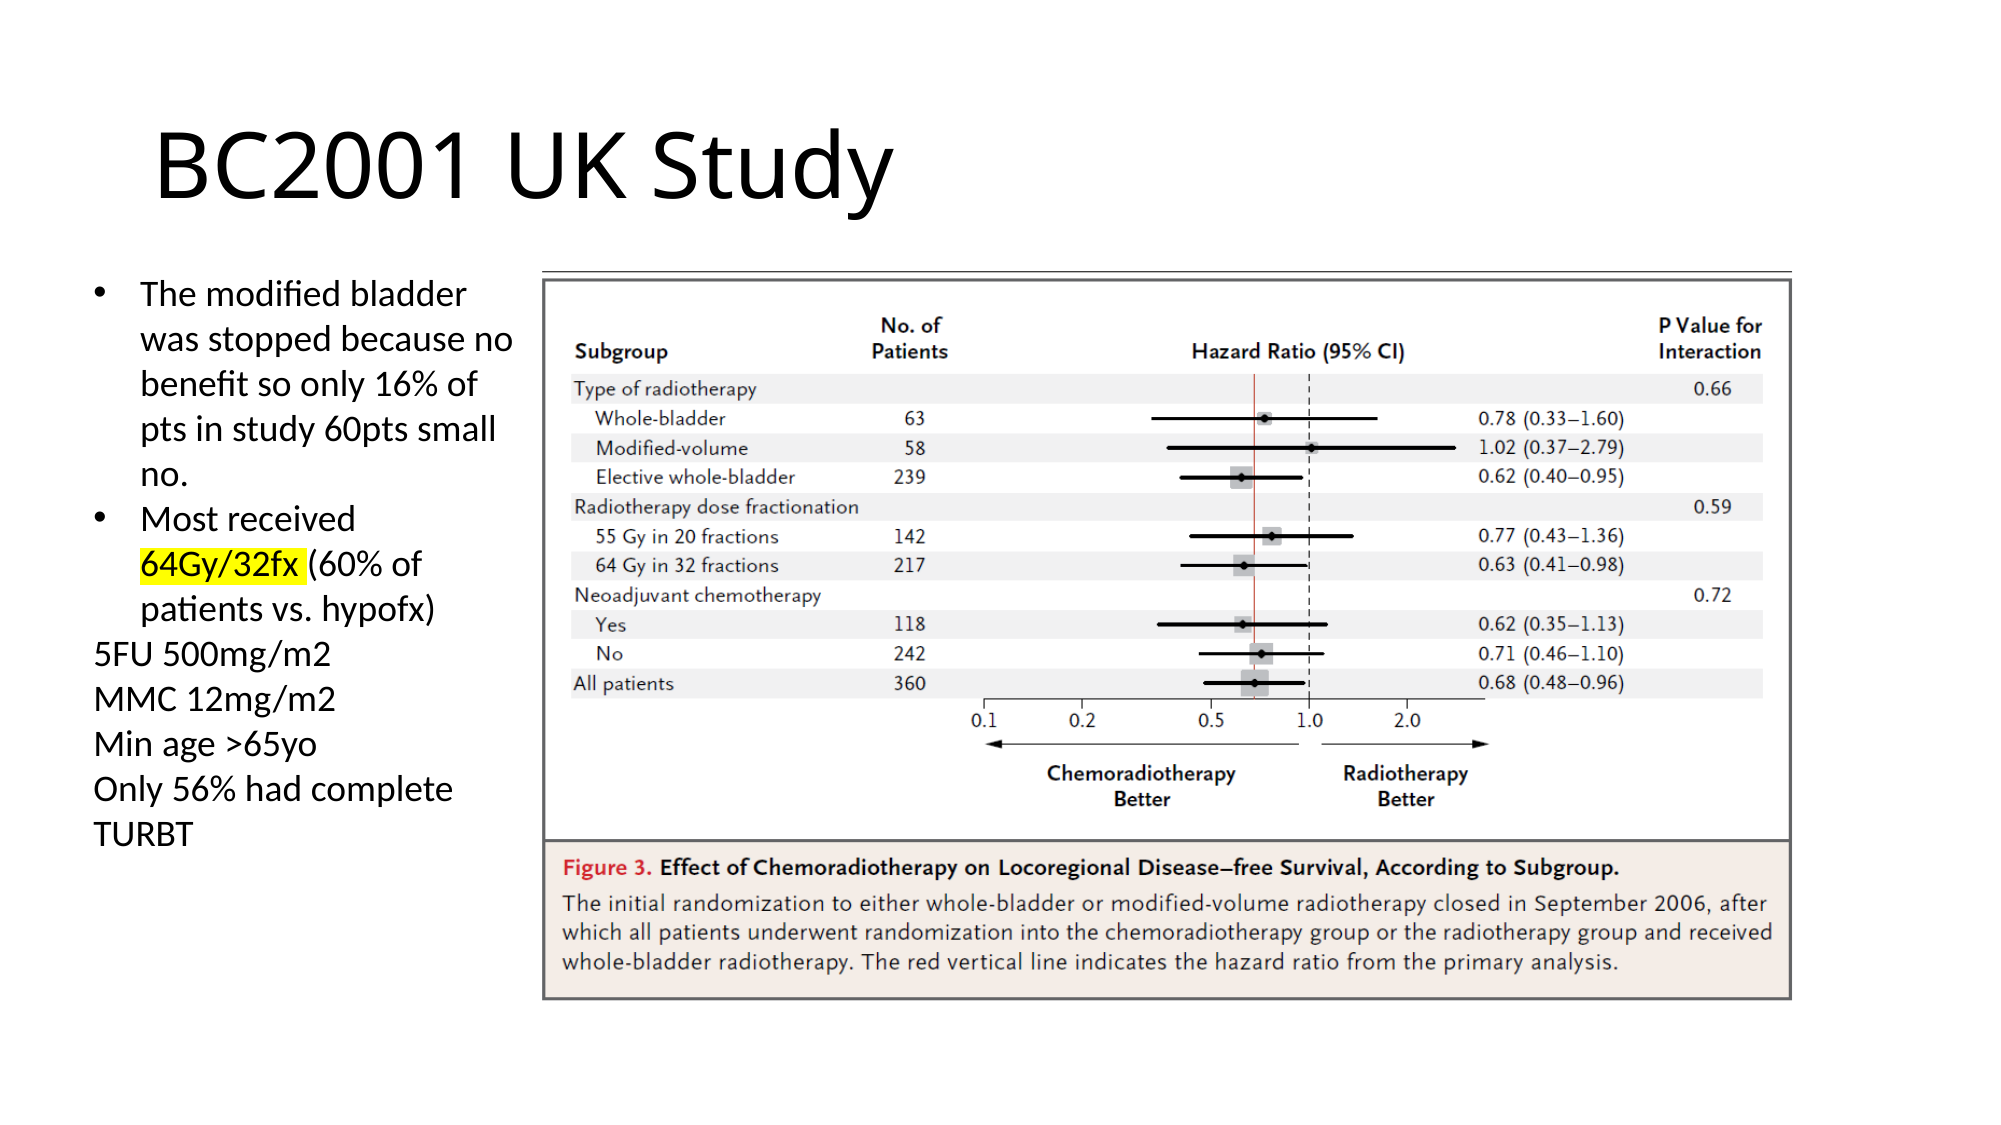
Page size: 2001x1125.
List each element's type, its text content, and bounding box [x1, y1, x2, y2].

title BC2001 UK Study [137, 59, 1863, 278]
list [529, 248, 1821, 1002]
text_box The modified bladder was stopped because no benefit so only 16% of pts in study 60pts small no. Most received 64Gy/32fx (60% of patients vs. hypofx) 5FU 500mg/m2 MMC 12mg/m2 Min age >65yo Only 56% had complete TURBT [78, 261, 529, 861]
